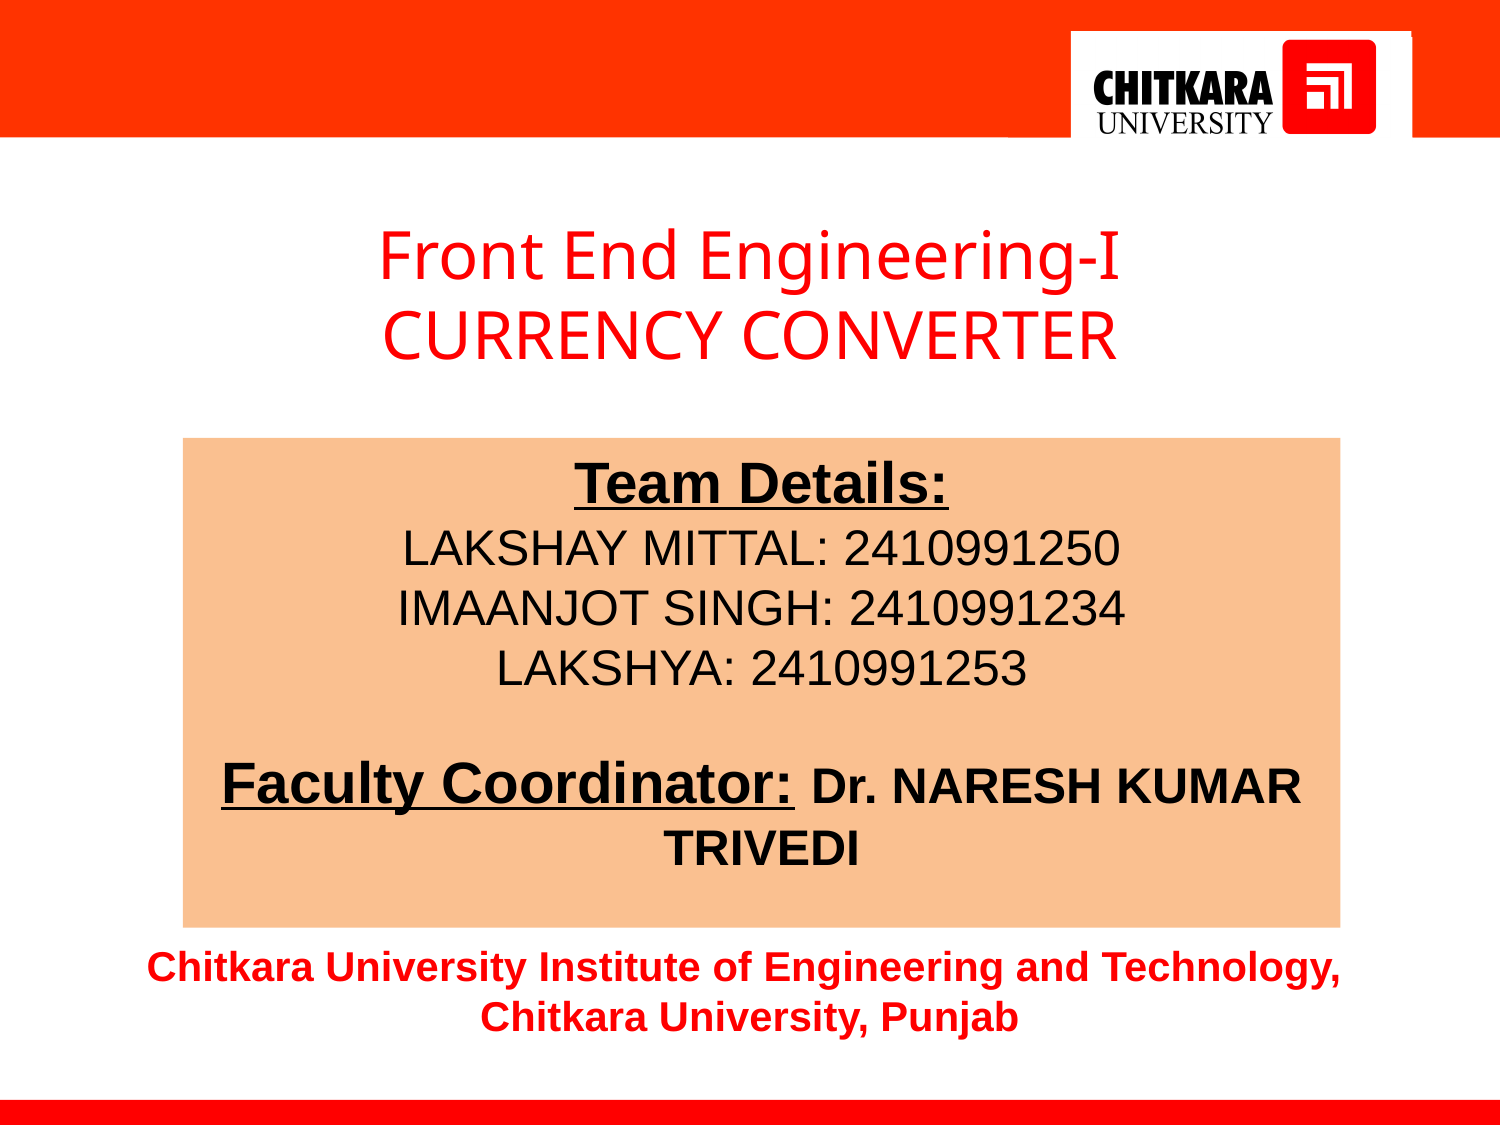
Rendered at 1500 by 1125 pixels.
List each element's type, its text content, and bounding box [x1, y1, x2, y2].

text_box Front End Engineering-I CURRENCY CONVERTER [206, 205, 1294, 380]
text_box Chitkara University Institute of Engineering and Technology, Chitkara University, Punjab [131, 932, 1369, 1048]
picture [1074, 37, 1391, 138]
text_box Team Details: LAKSHAY MITTAL: 2410991250 IMAANJOT SINGH: 2410991234 LAKSHYA: 2410991253 Faculty Coordinator: Dr. NARESH KUMAR TRIVEDI [182, 437, 1341, 928]
